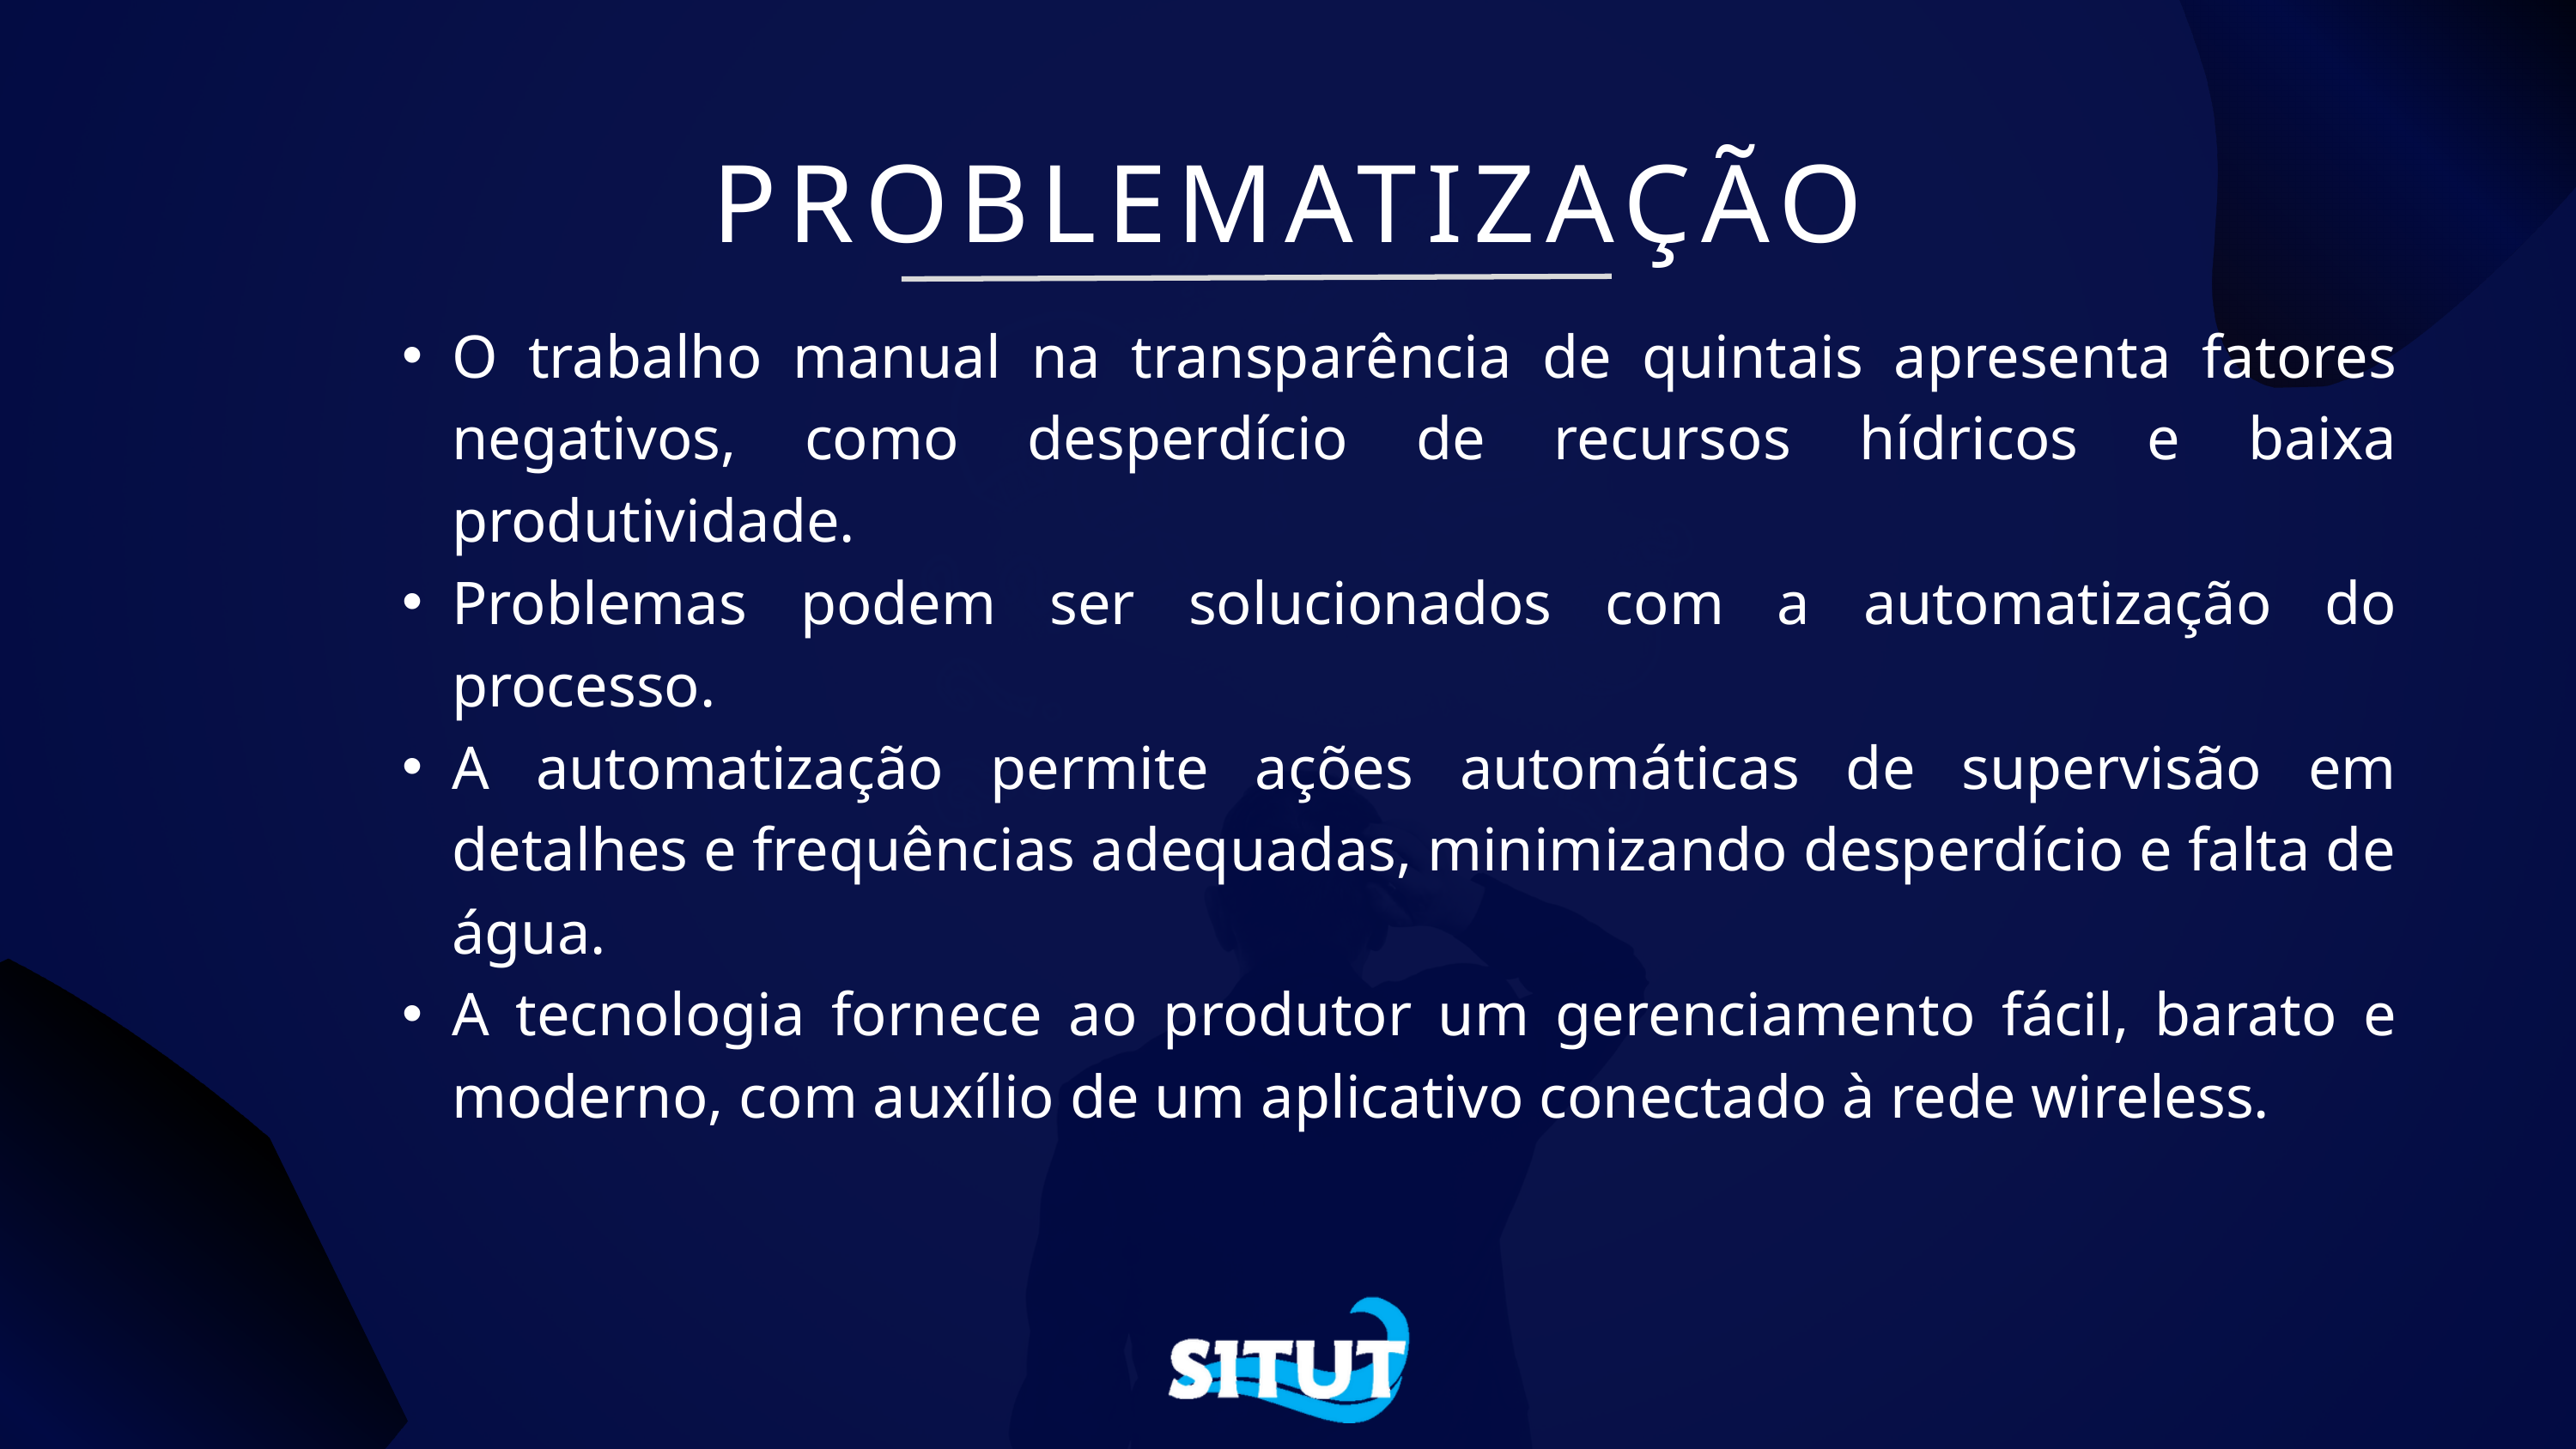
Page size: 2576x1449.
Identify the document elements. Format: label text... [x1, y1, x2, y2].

text_box [1142, 1279, 1434, 1423]
text_box [0, 889, 422, 1449]
text_box O trabalho manual na transparência de quintais apresenta fatores negativos, como desperdício de recursos hídricos e baixa produtividade. Problemas podem ser solucionados com a automatização do processo. A automatização permite ações automáticas de supervisão em detalhes e frequências adequadas, minimizando desperdício e falta de água. A tecnologia fornece ao produtor um gerenciamento fácil, barato e moderno, com auxílio de um aplicativo conectado à rede wireless. [351, 306, 2398, 1213]
text_box [2128, 0, 2576, 385]
text_box [0, 0, 2576, 1449]
text_box PROBLEMATIZAÇÃO [380, 167, 2196, 264]
